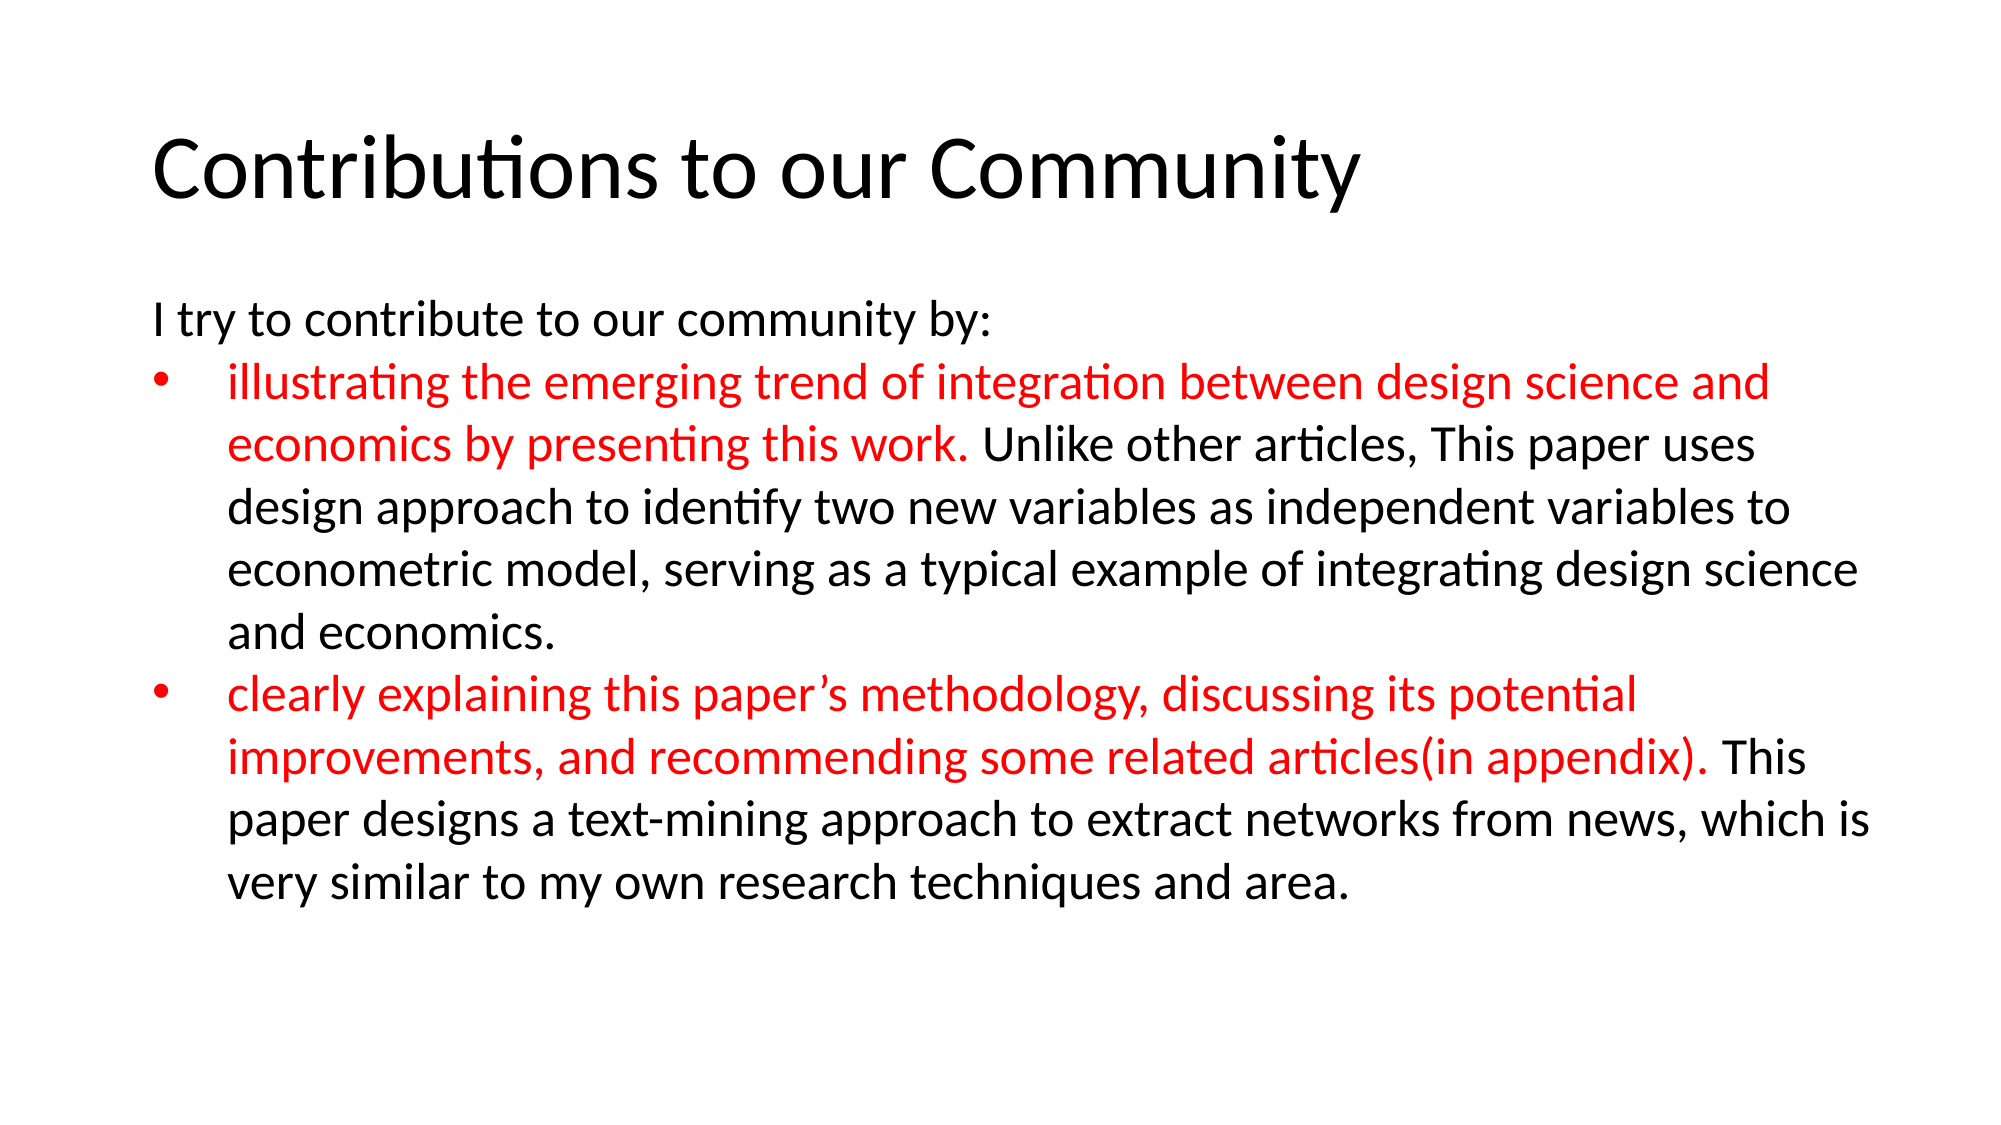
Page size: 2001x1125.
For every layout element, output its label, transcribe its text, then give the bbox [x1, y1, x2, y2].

title Contributions to our Community [137, 59, 1863, 277]
text_box I try to contribute to our community by: illustrating the emerging trend of integration between design science and economics by presenting this work. Unlike other articles, This paper uses design approach to identify two new variables as independent variables to econometric model, serving as a typical example of integrating design science and economics. clearly explaining this paper’s methodology, discussing its potential improvements, and recommending some related articles(in appendix). This paper designs a text-mining approach to extract networks from news, which is very similar to my own research techniques and area. [137, 277, 1919, 1117]
